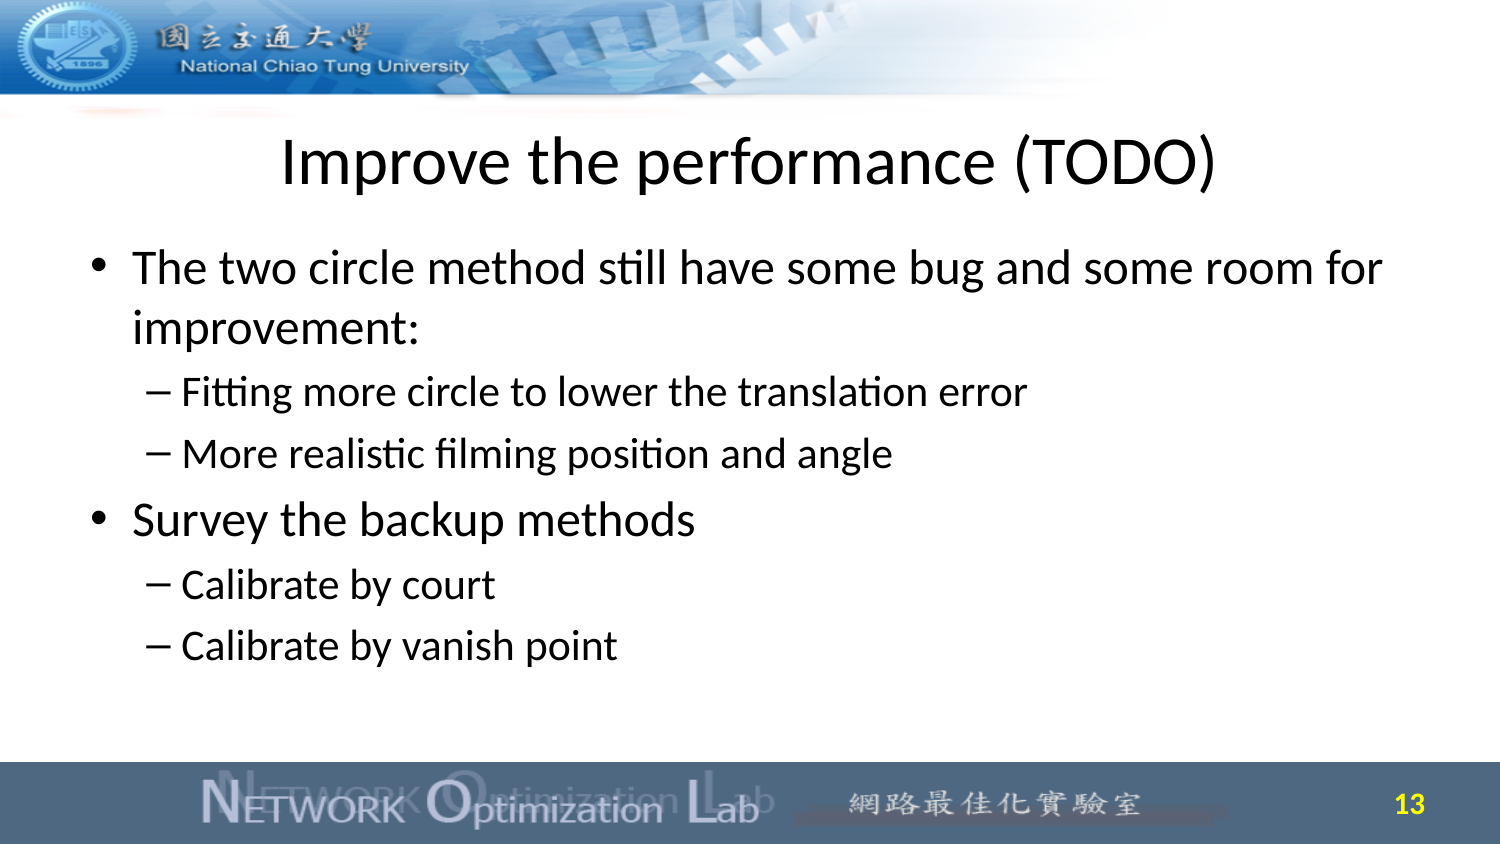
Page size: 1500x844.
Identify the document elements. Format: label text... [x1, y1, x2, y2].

title Improve the performance (TODO) [75, 96, 1425, 219]
list The two circle method still have some bug and some room for improvement: Fitting more circle to lower the translation error More realistic filming position and angle Survey the backup methods Calibrate by court Calibrate by vanish point [75, 226, 1425, 754]
picture [0, 0, 1500, 762]
